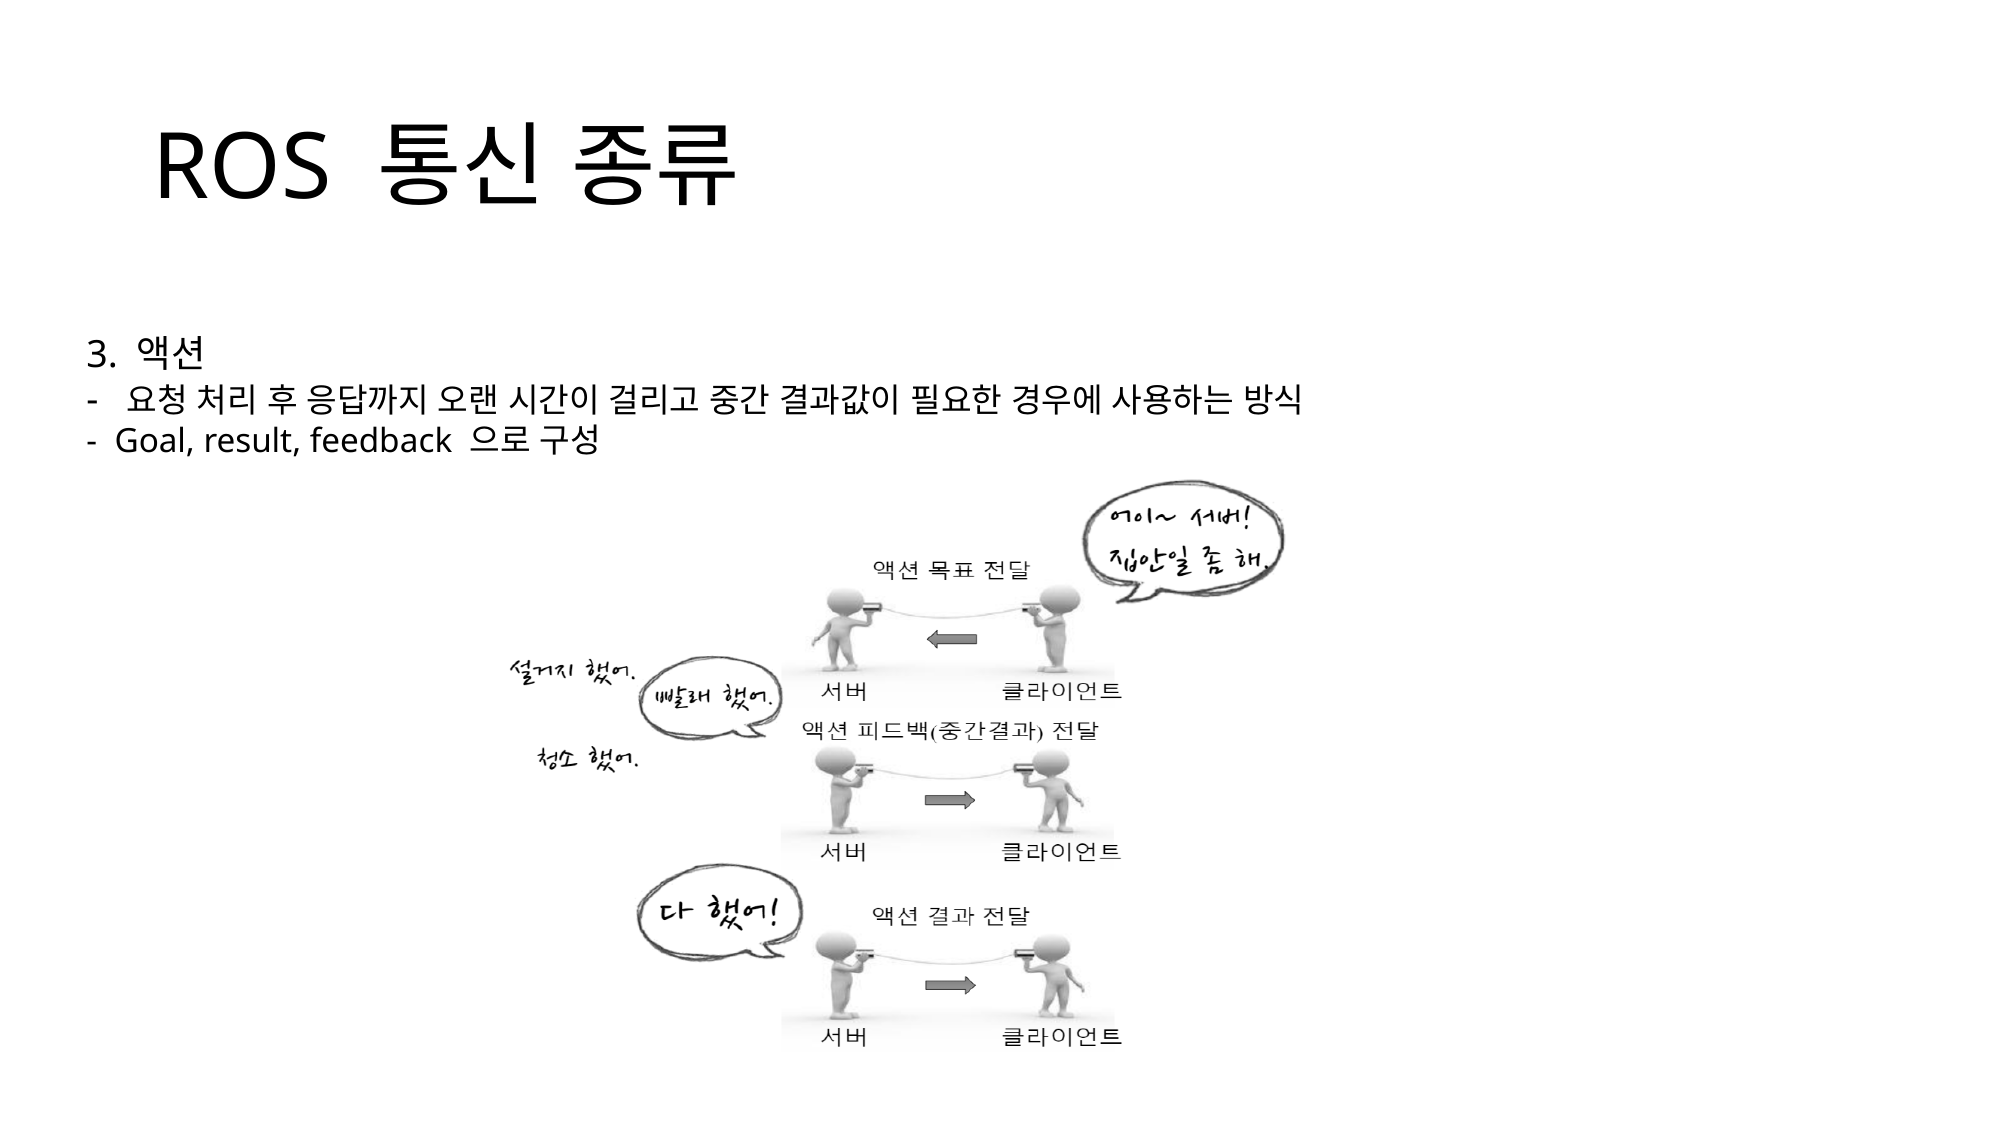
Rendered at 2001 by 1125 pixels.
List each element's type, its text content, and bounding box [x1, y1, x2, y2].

title ROS 통신 종류 [137, 59, 1863, 277]
text_box 3. 액션 - 요청 처리 후 응답까지 오랜 시간이 걸리고 중간 결과값이 필요한 경우에 사용하는 방식 - Goal, result, feedback 으로 구성 [71, 277, 1922, 557]
picture [386, 474, 1518, 1052]
